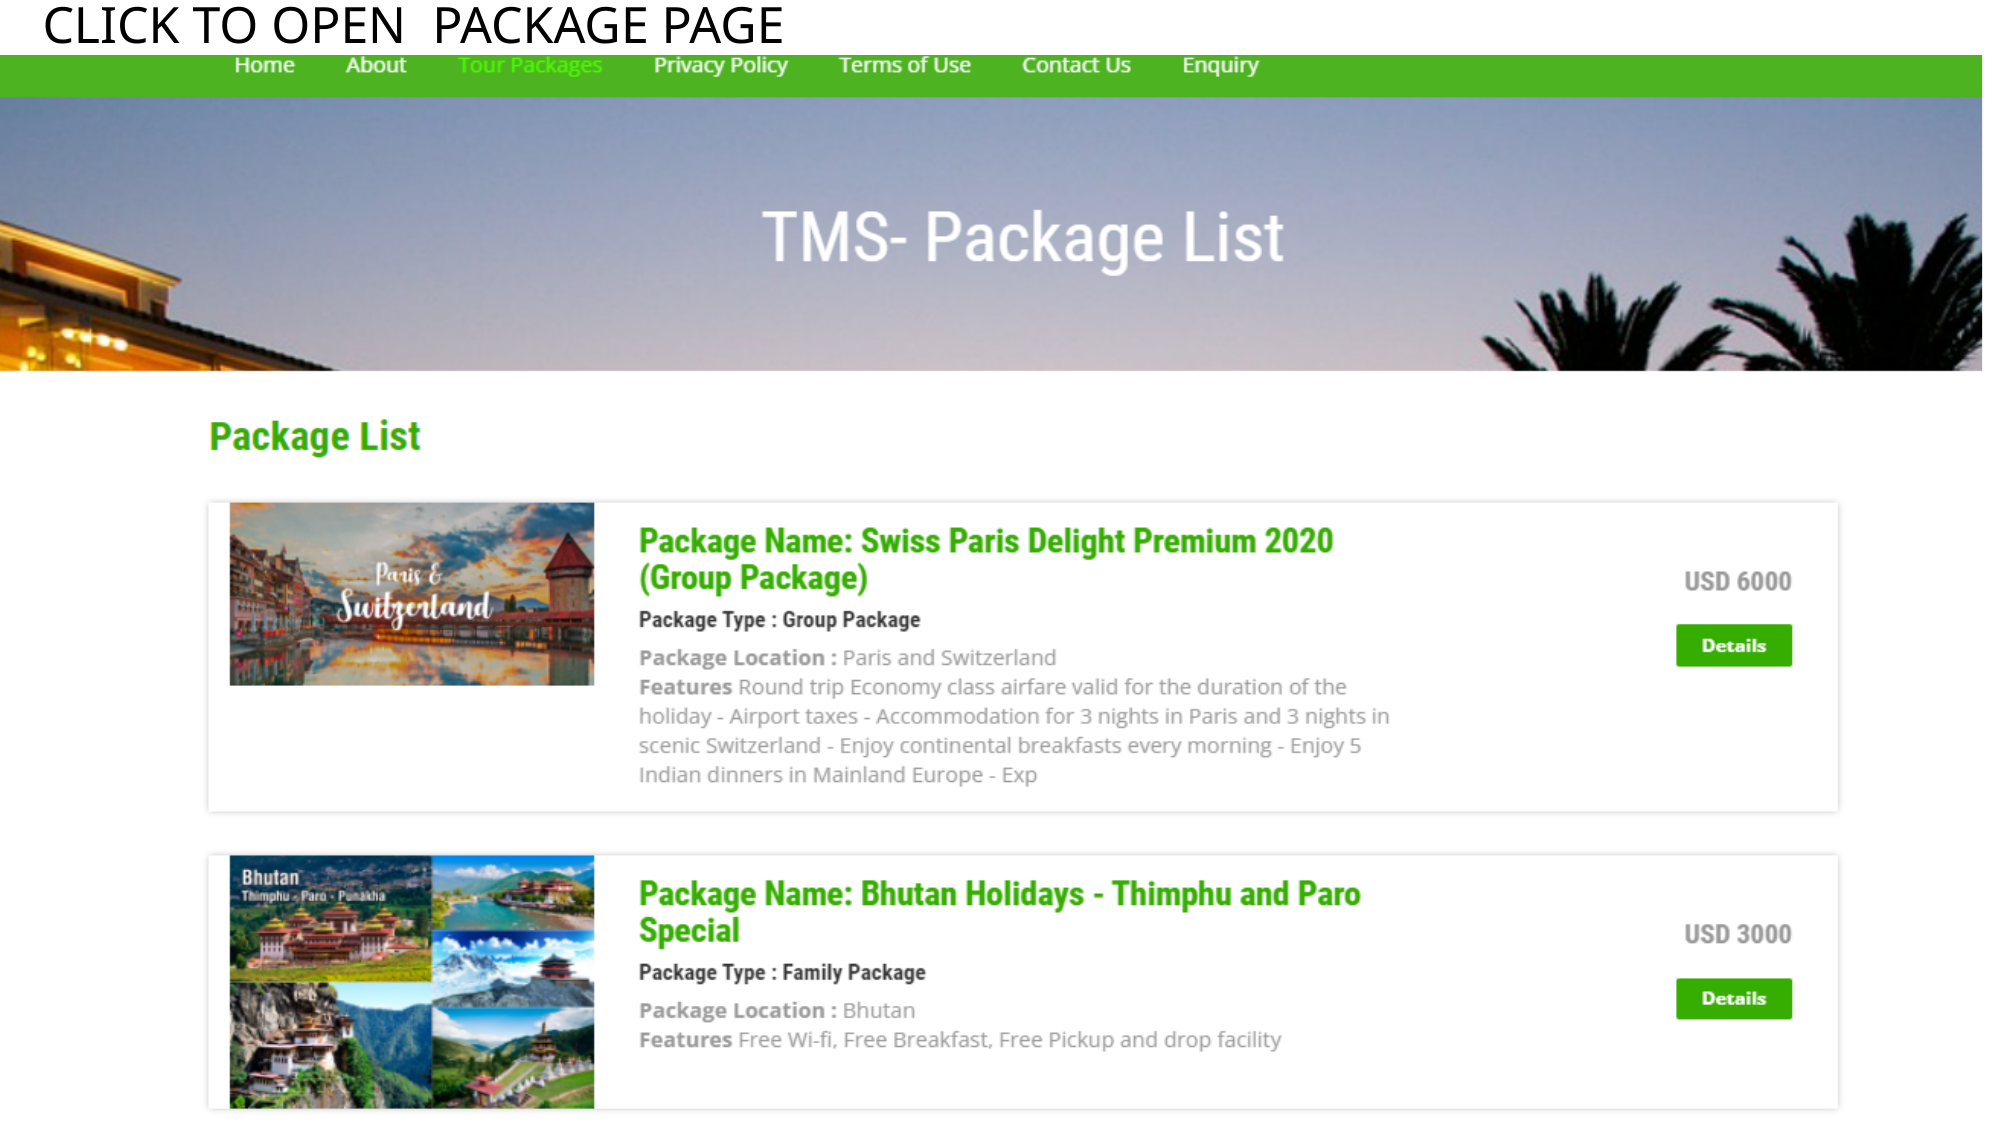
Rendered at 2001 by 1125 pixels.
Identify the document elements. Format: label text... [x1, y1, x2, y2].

picture [0, 54, 1983, 1125]
title Click to open Package page [42, 0, 1614, 54]
